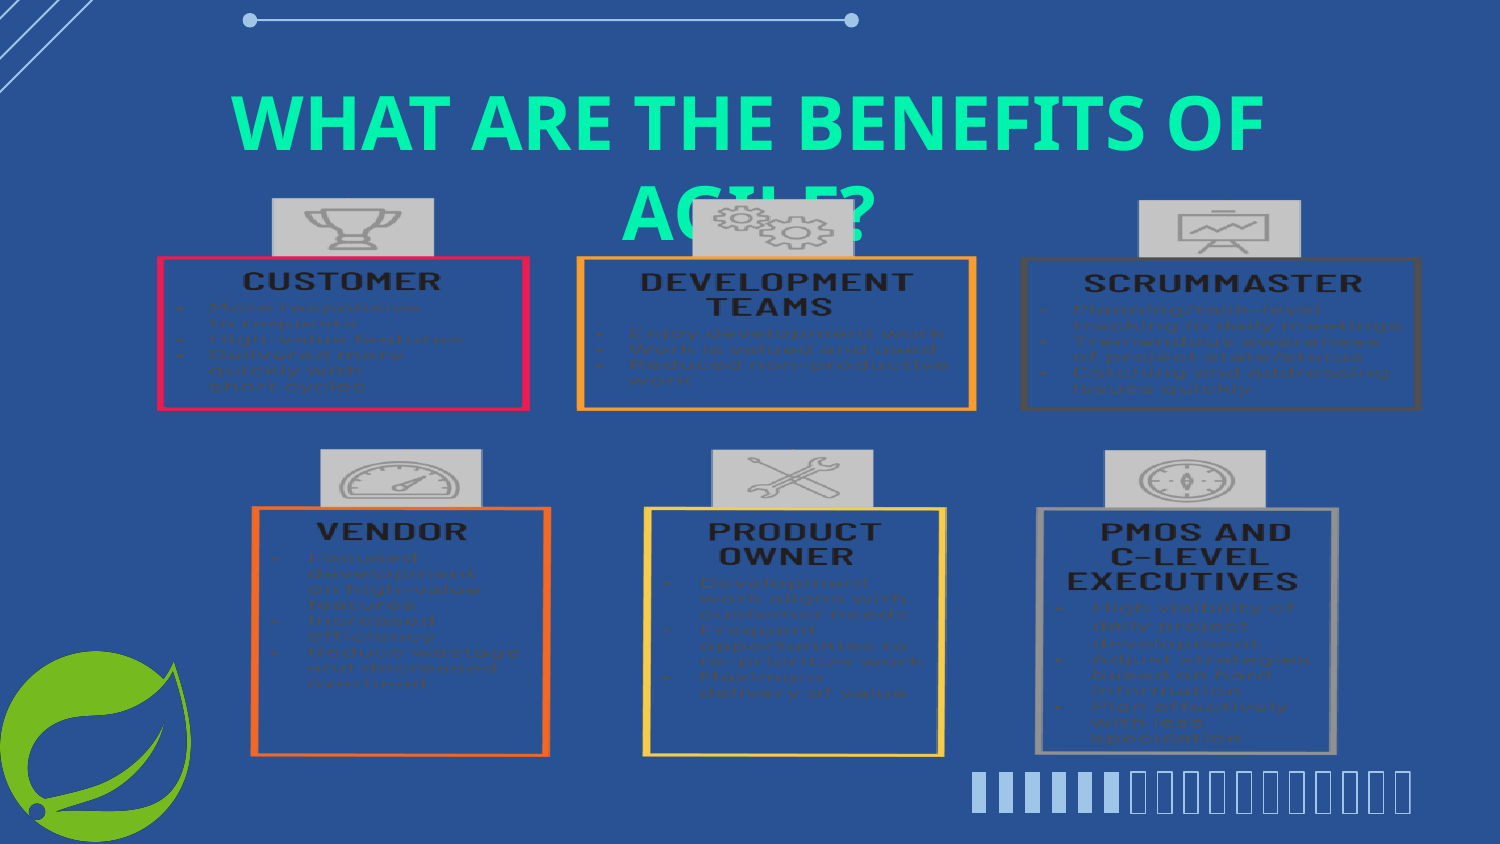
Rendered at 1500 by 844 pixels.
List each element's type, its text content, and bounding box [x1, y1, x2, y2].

picture [0, 155, 1422, 843]
title WHAT ARE THE BENEFITS OF AGILE? [118, 75, 1382, 156]
